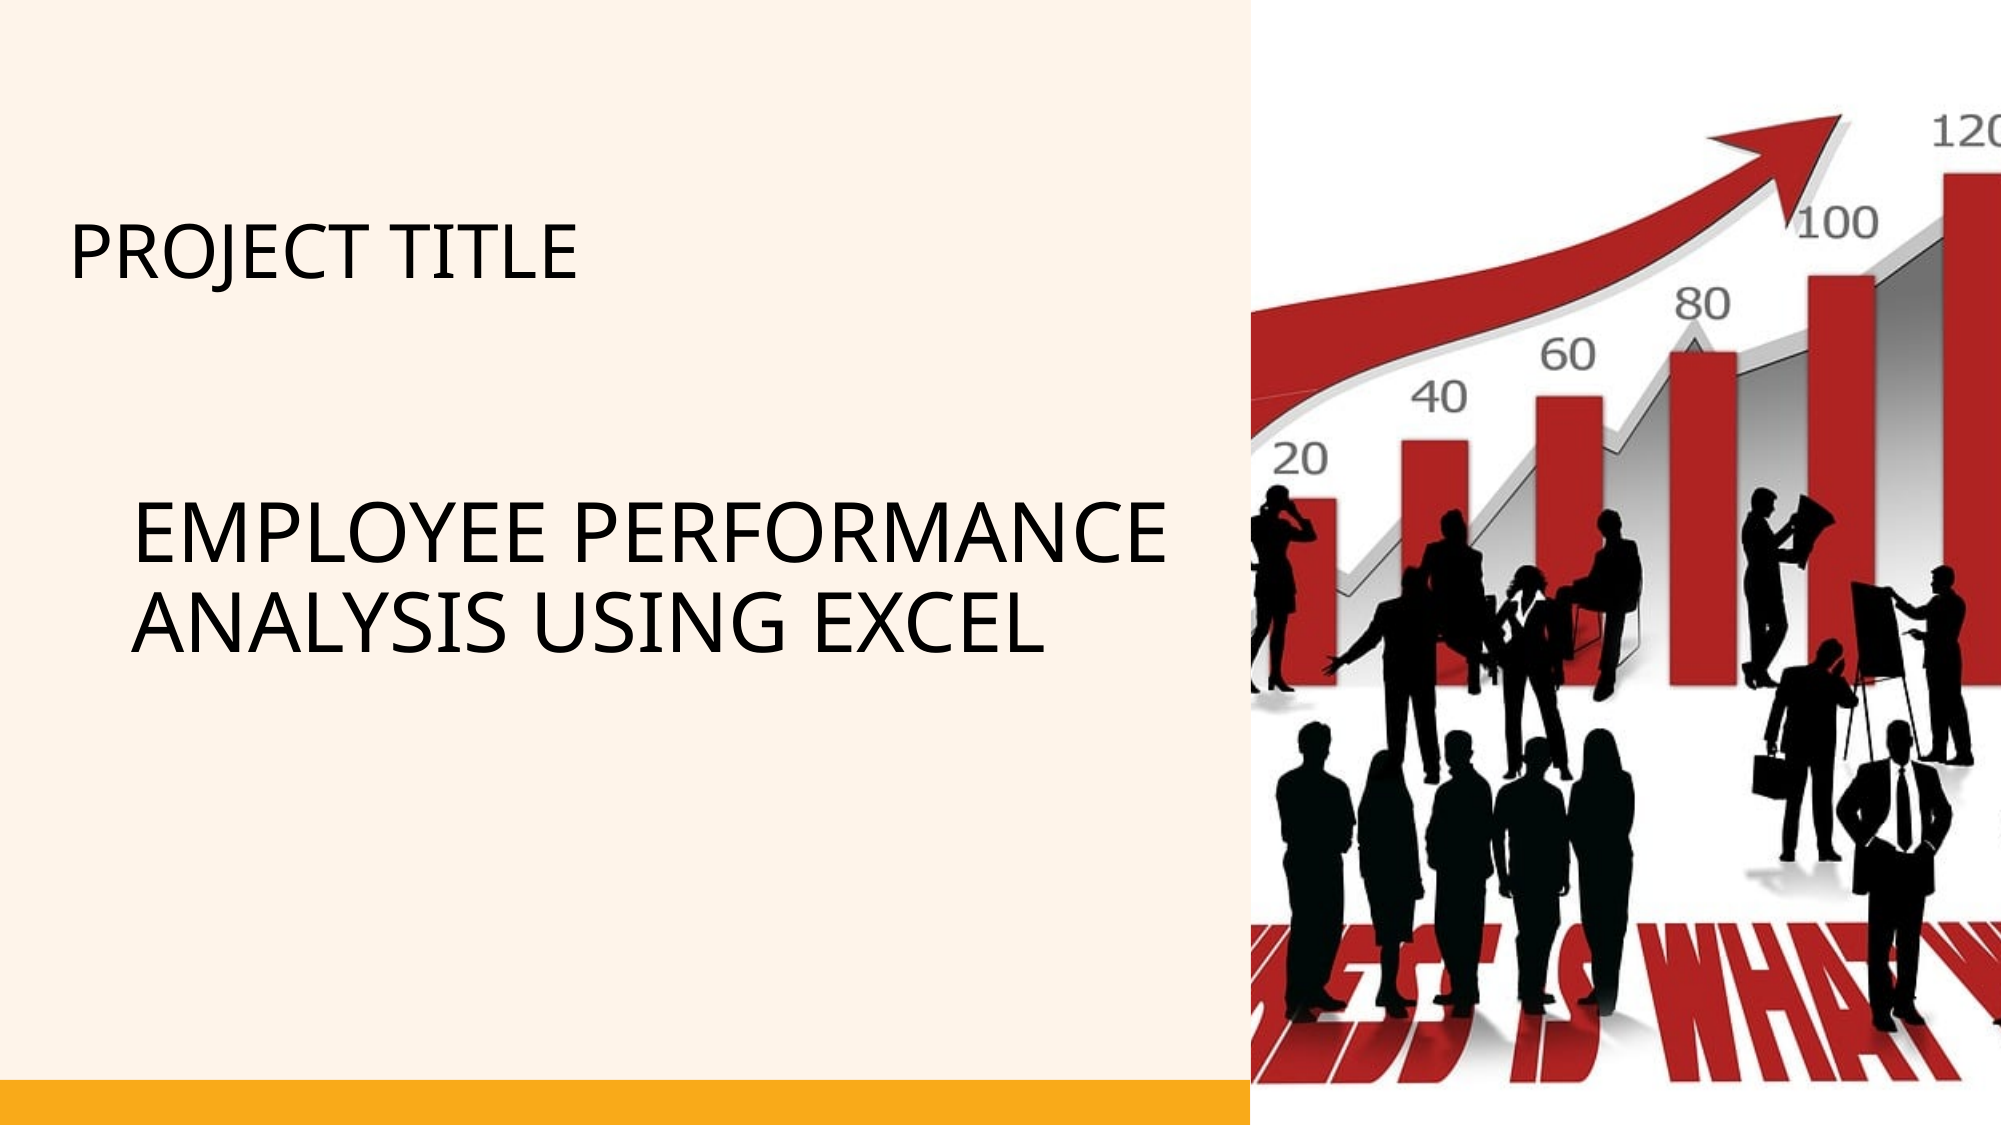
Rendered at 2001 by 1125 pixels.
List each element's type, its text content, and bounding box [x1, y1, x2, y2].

title Employee Performance Analysis Using Excel [116, 302, 1250, 778]
text_box PROJECT TITLE [53, 196, 698, 301]
picture [1250, 0, 2001, 1125]
